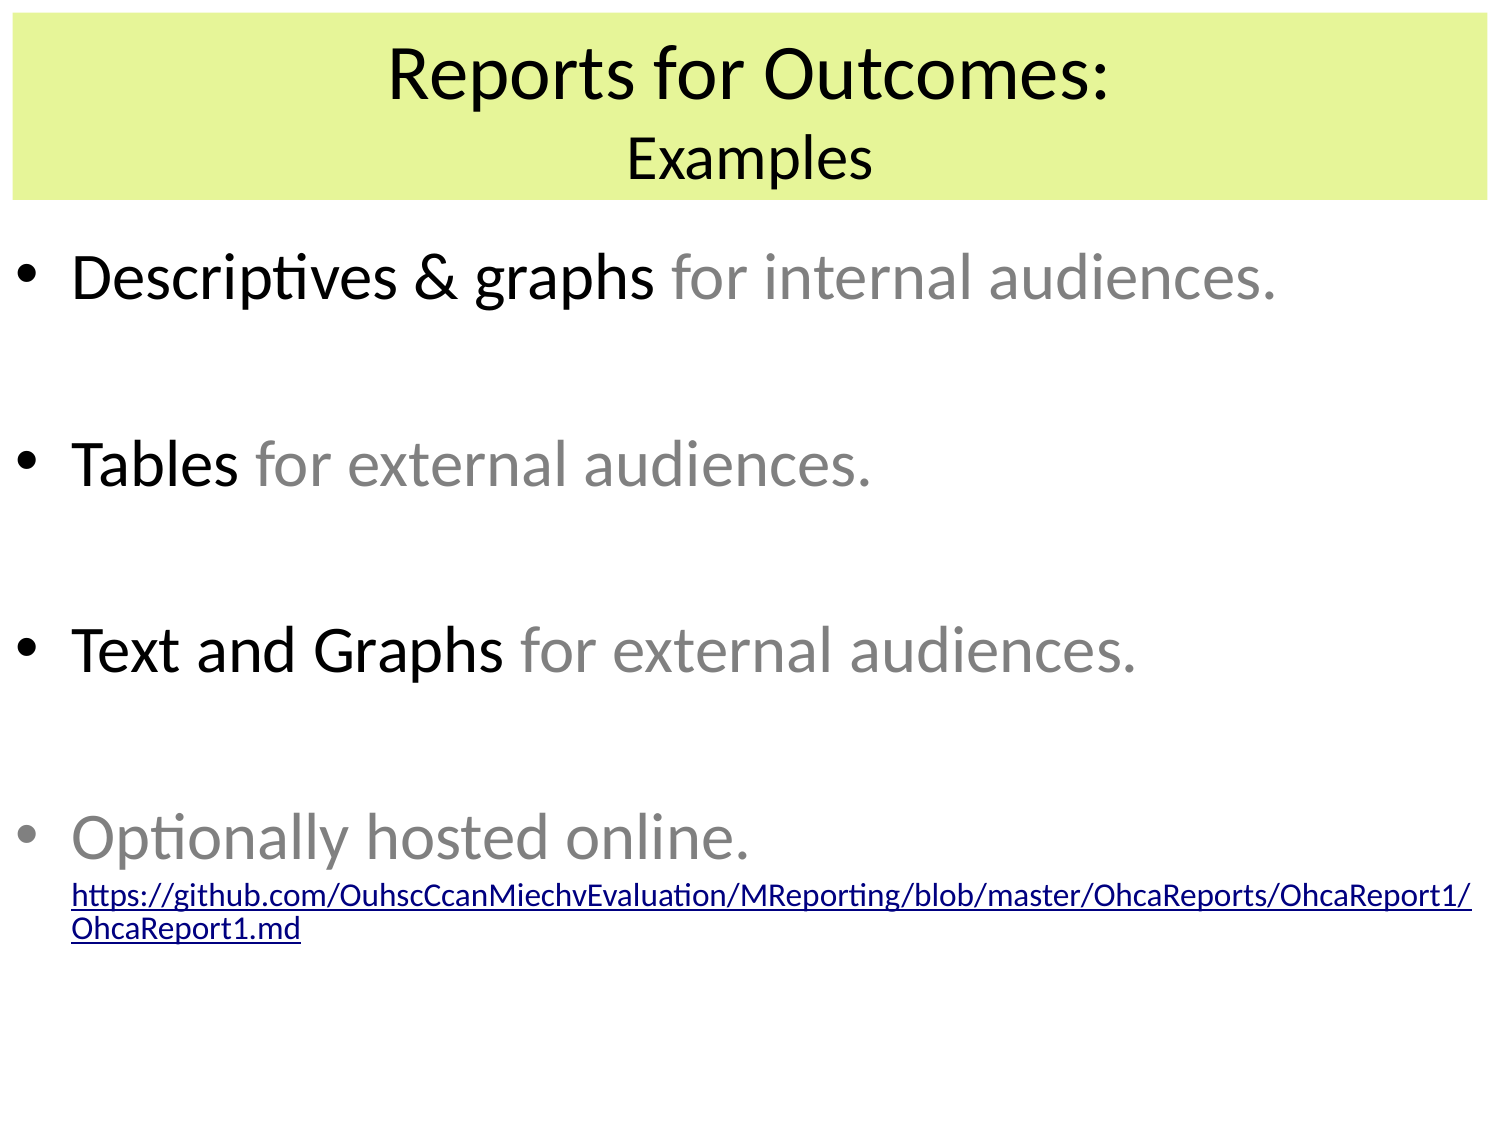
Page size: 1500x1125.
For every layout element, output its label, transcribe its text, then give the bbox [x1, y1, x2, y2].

list Descriptives & graphs for internal audiences. Tables for external audiences. Text and Graphs for external audiences. Optionally hosted online. https://github.com/OuhscCcanMiechvEvaluation/MReporting/blob/master/OhcaReports/OhcaReport1/OhcaReport1.md [0, 224, 1500, 1125]
title Reports for Outcomes: Examples [12, 12, 1488, 200]
